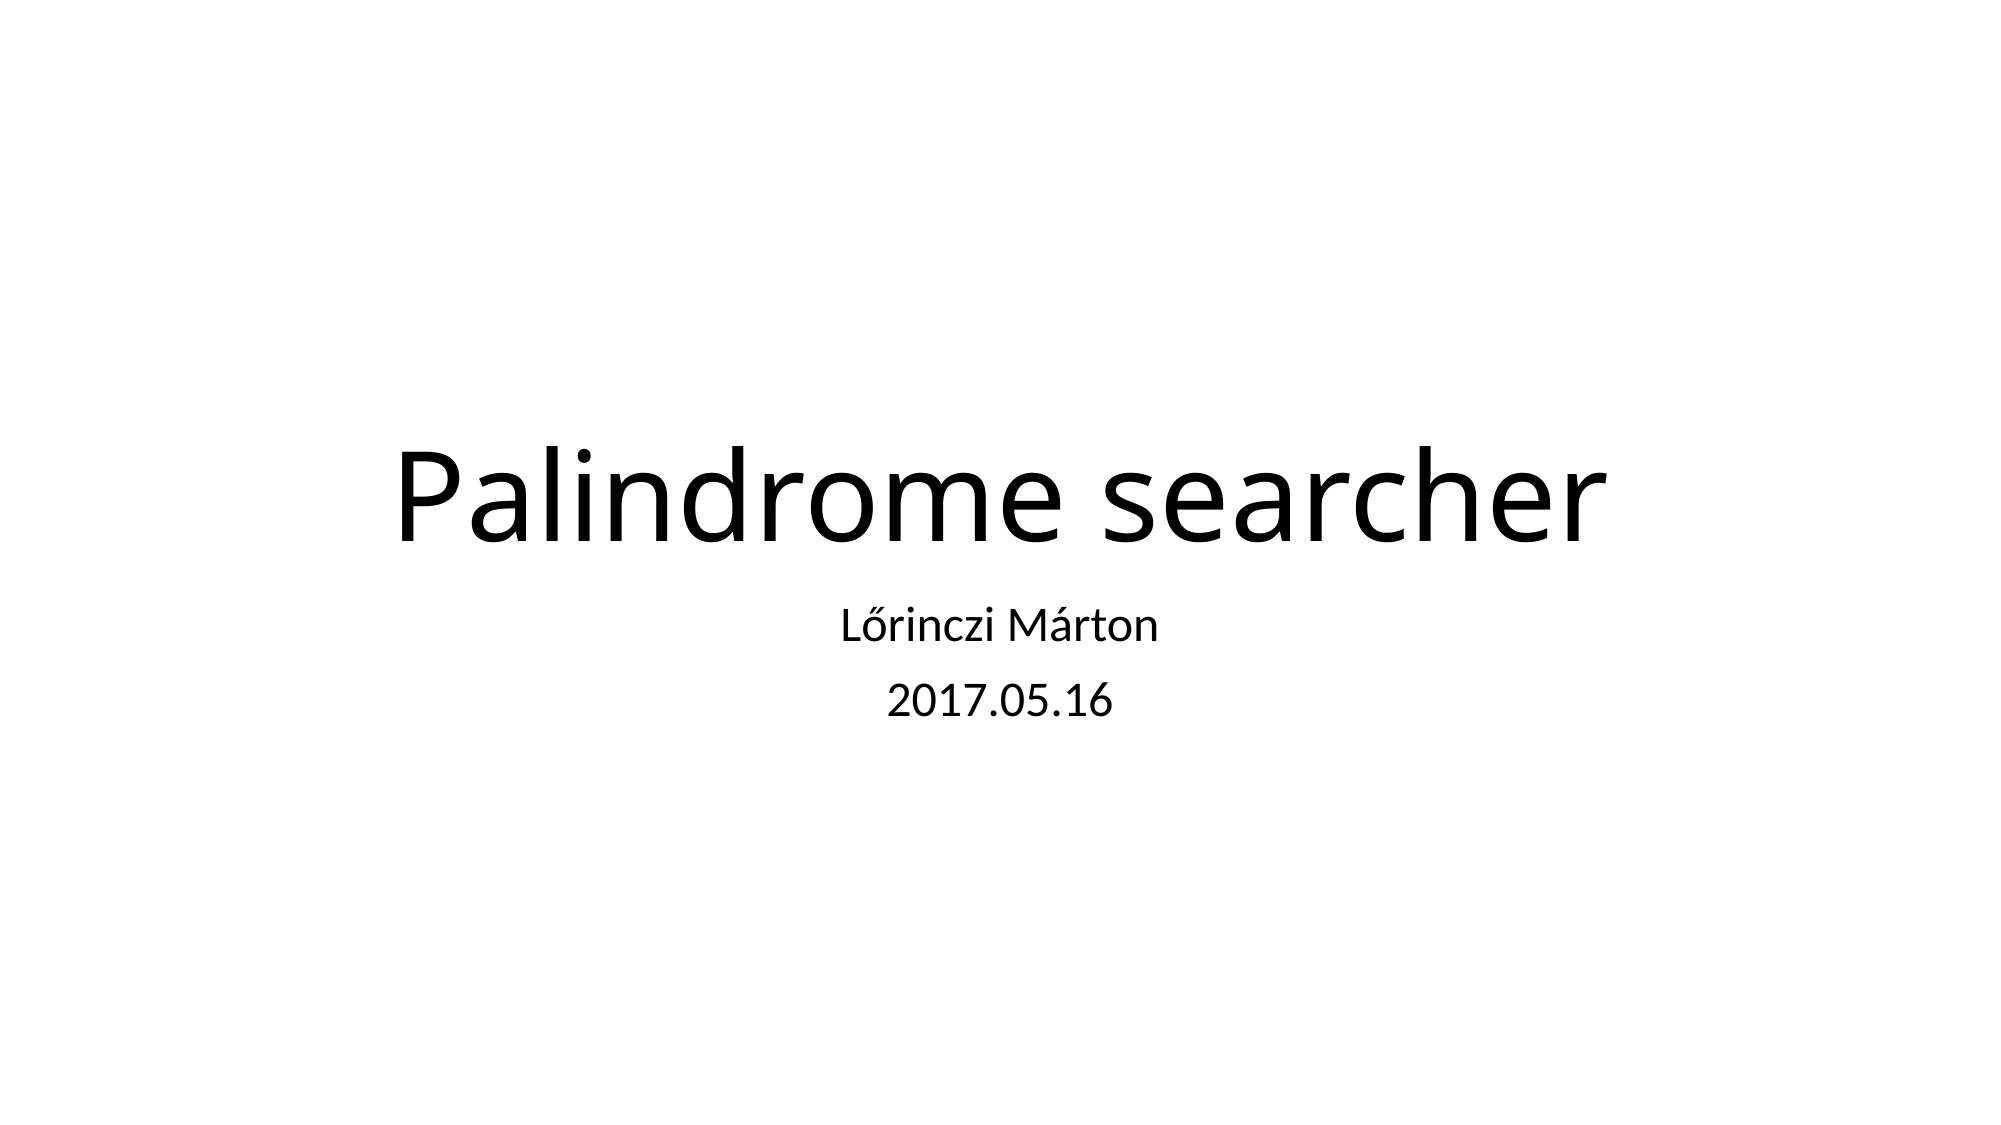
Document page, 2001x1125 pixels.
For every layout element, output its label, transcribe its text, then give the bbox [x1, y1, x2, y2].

subtitle Lőrinczi Márton 2017.05.16 [249, 590, 1750, 863]
title Palindrome searcher [249, 184, 1750, 576]
